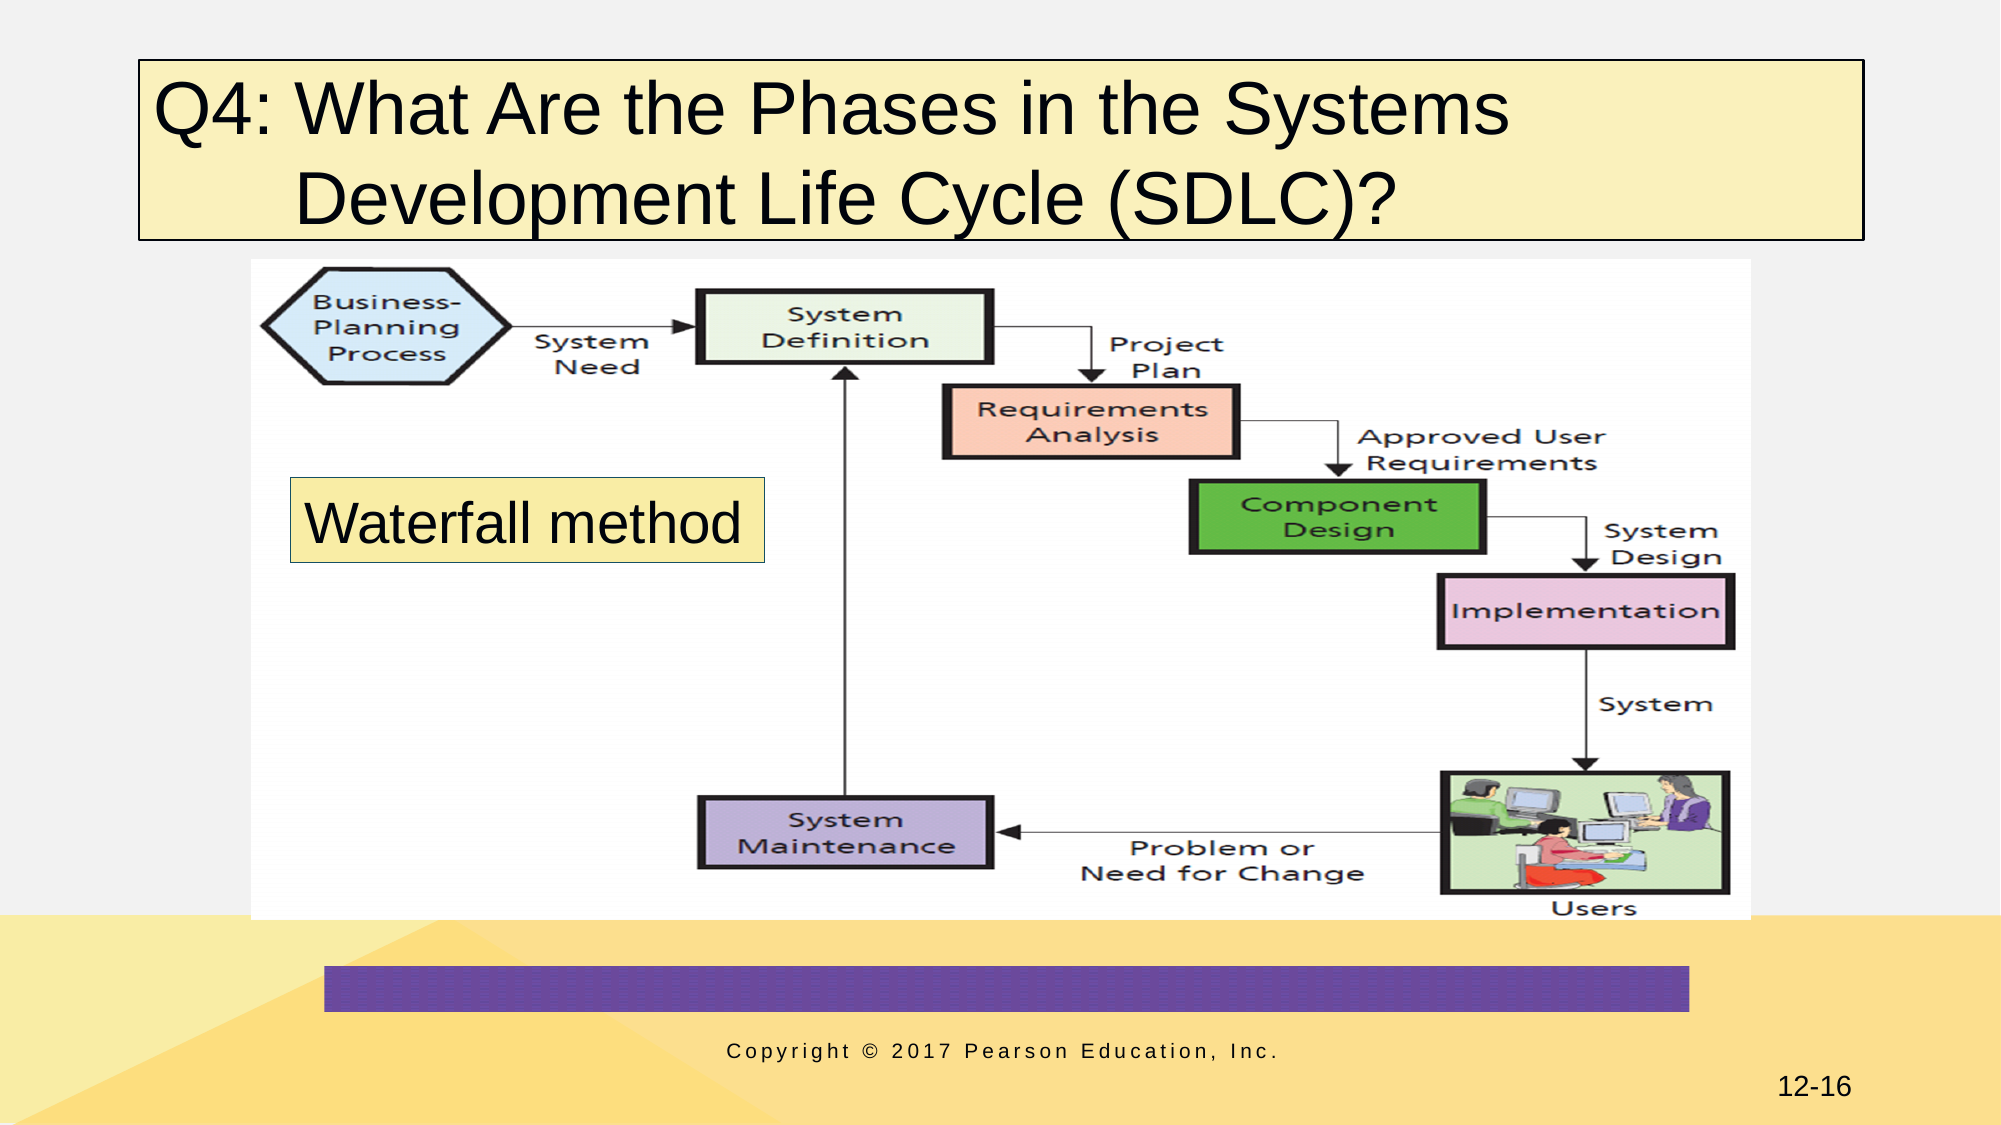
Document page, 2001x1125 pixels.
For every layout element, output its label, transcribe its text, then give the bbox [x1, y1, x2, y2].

title Q4: What Are the Phases in the Systems Development Life Cycle (SDLC)? [138, 59, 1865, 241]
footer Copyright © 2017 Pearson Education, Inc. [326, 1025, 1677, 1075]
picture [250, 259, 1752, 921]
